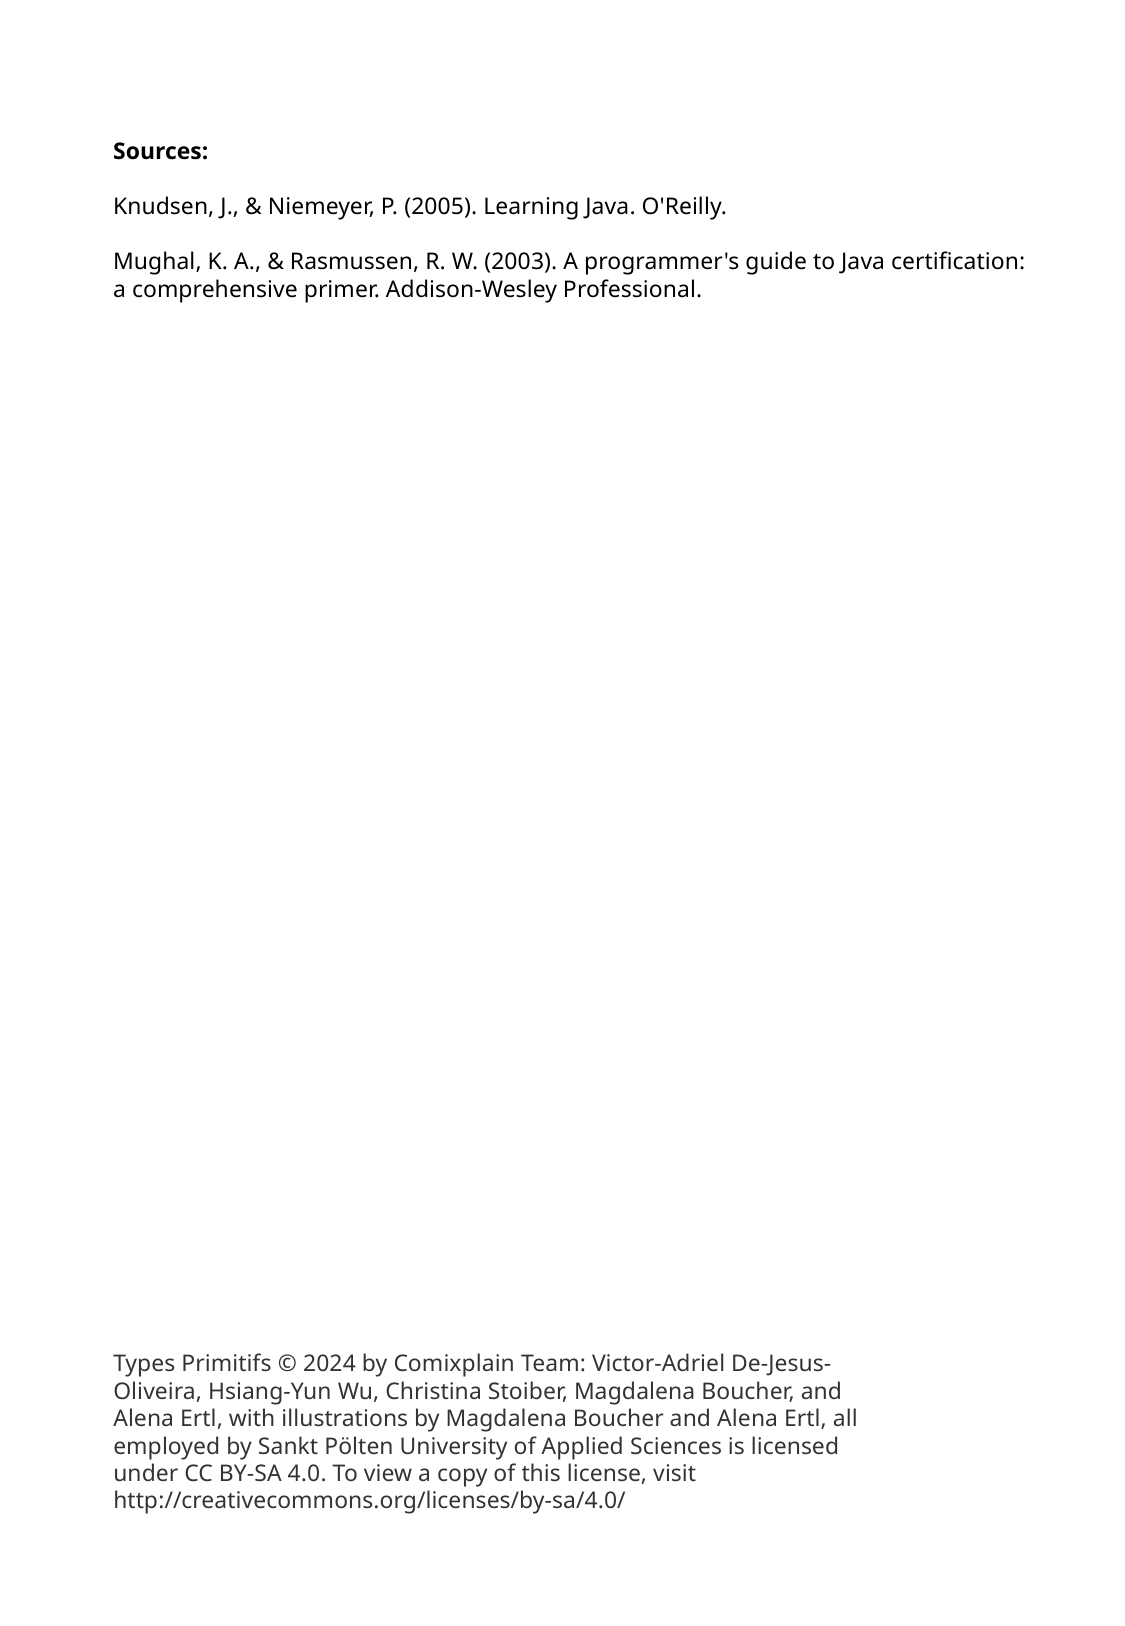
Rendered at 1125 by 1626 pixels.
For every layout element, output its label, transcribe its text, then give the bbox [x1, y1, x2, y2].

title Types Primitifs © 2024 by Comixplain Team: Victor-Adriel De-Jesus-Oliveira, Hsiang-Yun Wu, Christina Stoiber, Magdalena Boucher, and Alena Ertl, with illustrations by Magdalena Boucher and Alena Ertl, all employed by Sankt Pölten University of Applied Sciences is licensed under CC BY-SA 4.0. To view a copy of this license, visit http://creativecommons.org/licenses/by-sa/4.0/ [98, 1341, 896, 1625]
text_box Sources: Knudsen, J., & Niemeyer, P. (2005). Learning Java. O'Reilly. Mughal, K. A., & Rasmussen, R. W. (2003). A programmer's guide to Java certification: a comprehensive primer. Addison-Wesley Professional. [98, 129, 1047, 310]
